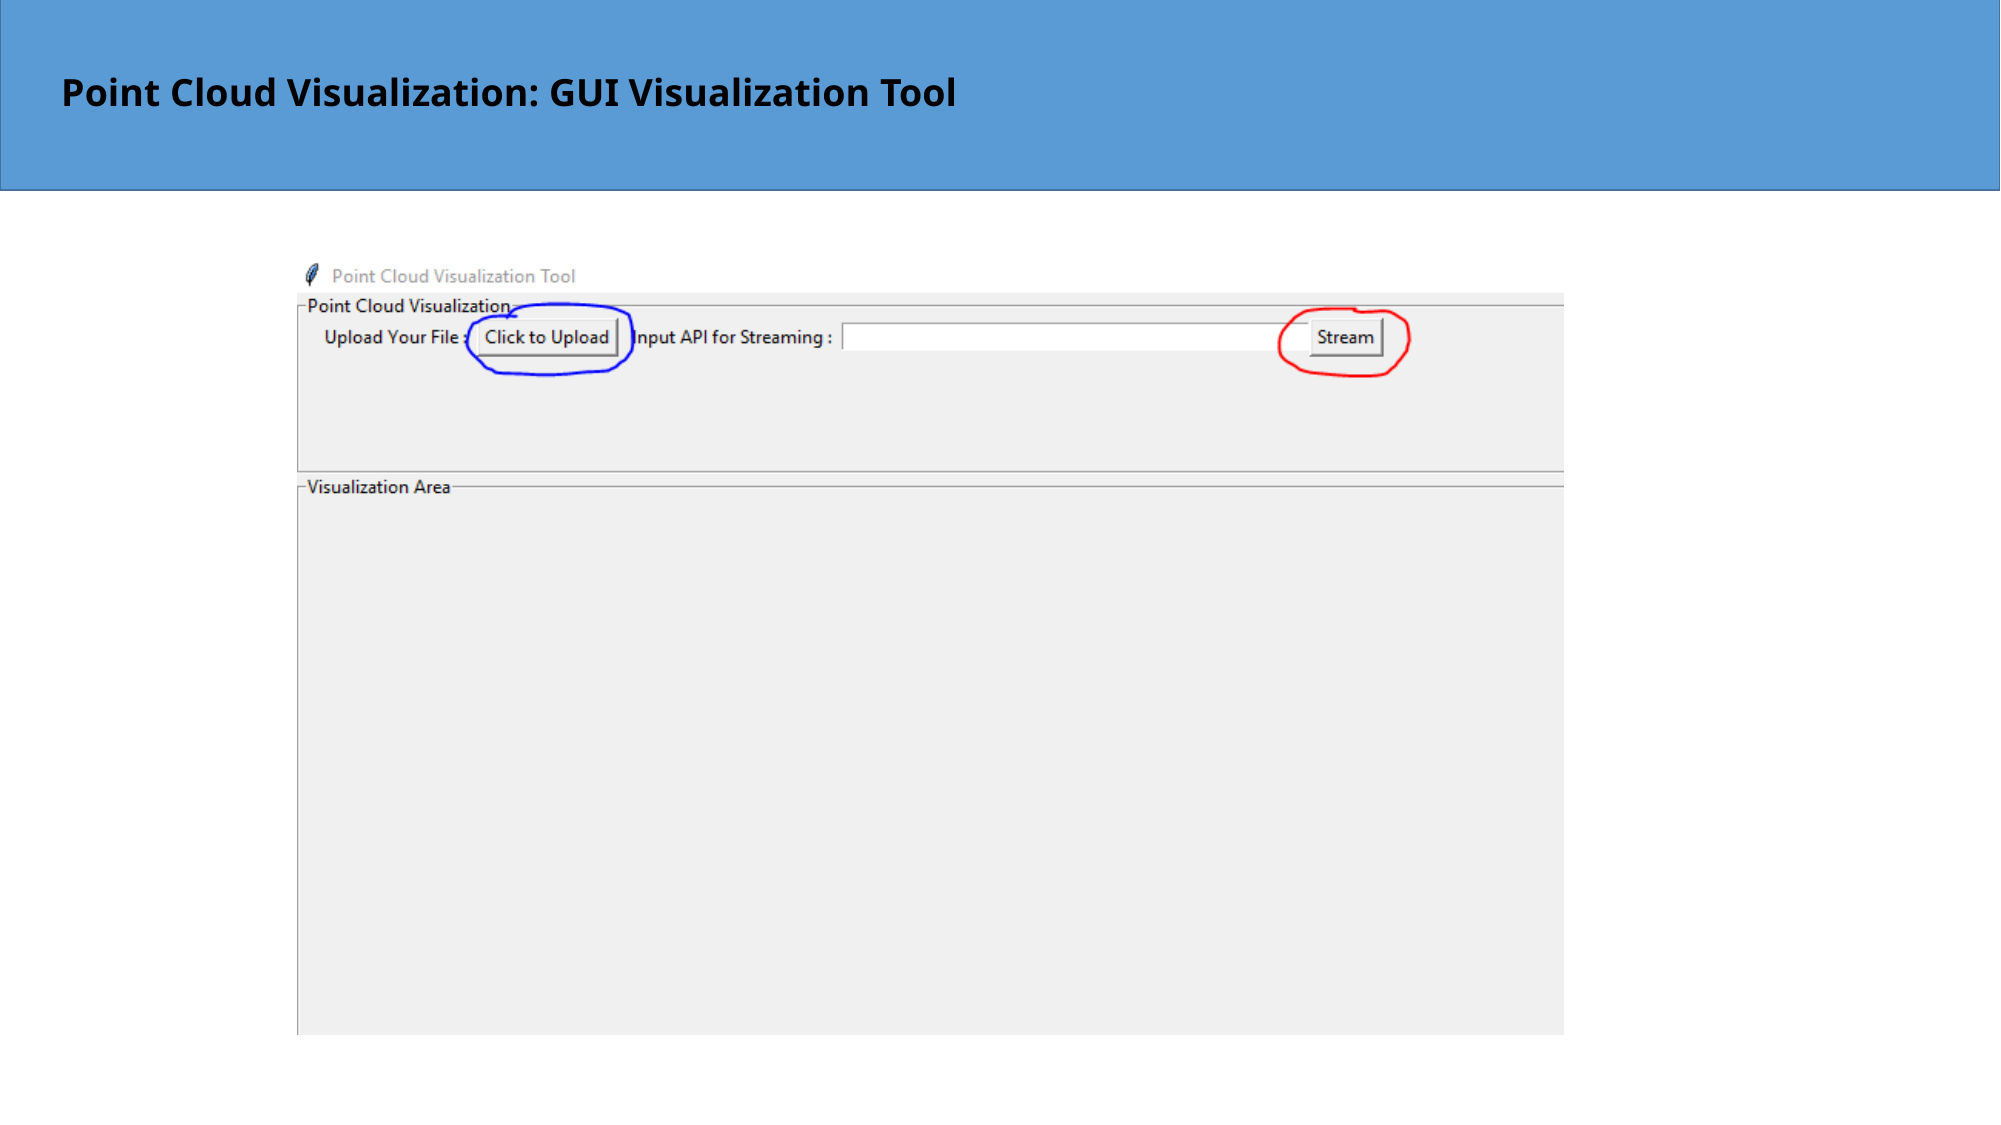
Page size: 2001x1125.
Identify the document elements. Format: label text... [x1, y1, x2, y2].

text_box [54, 61, 1454, 138]
picture [297, 259, 1564, 1035]
text_box Point Cloud Visualization: GUI Visualization Tool [46, 61, 973, 122]
text_box [0, 0, 2000, 191]
